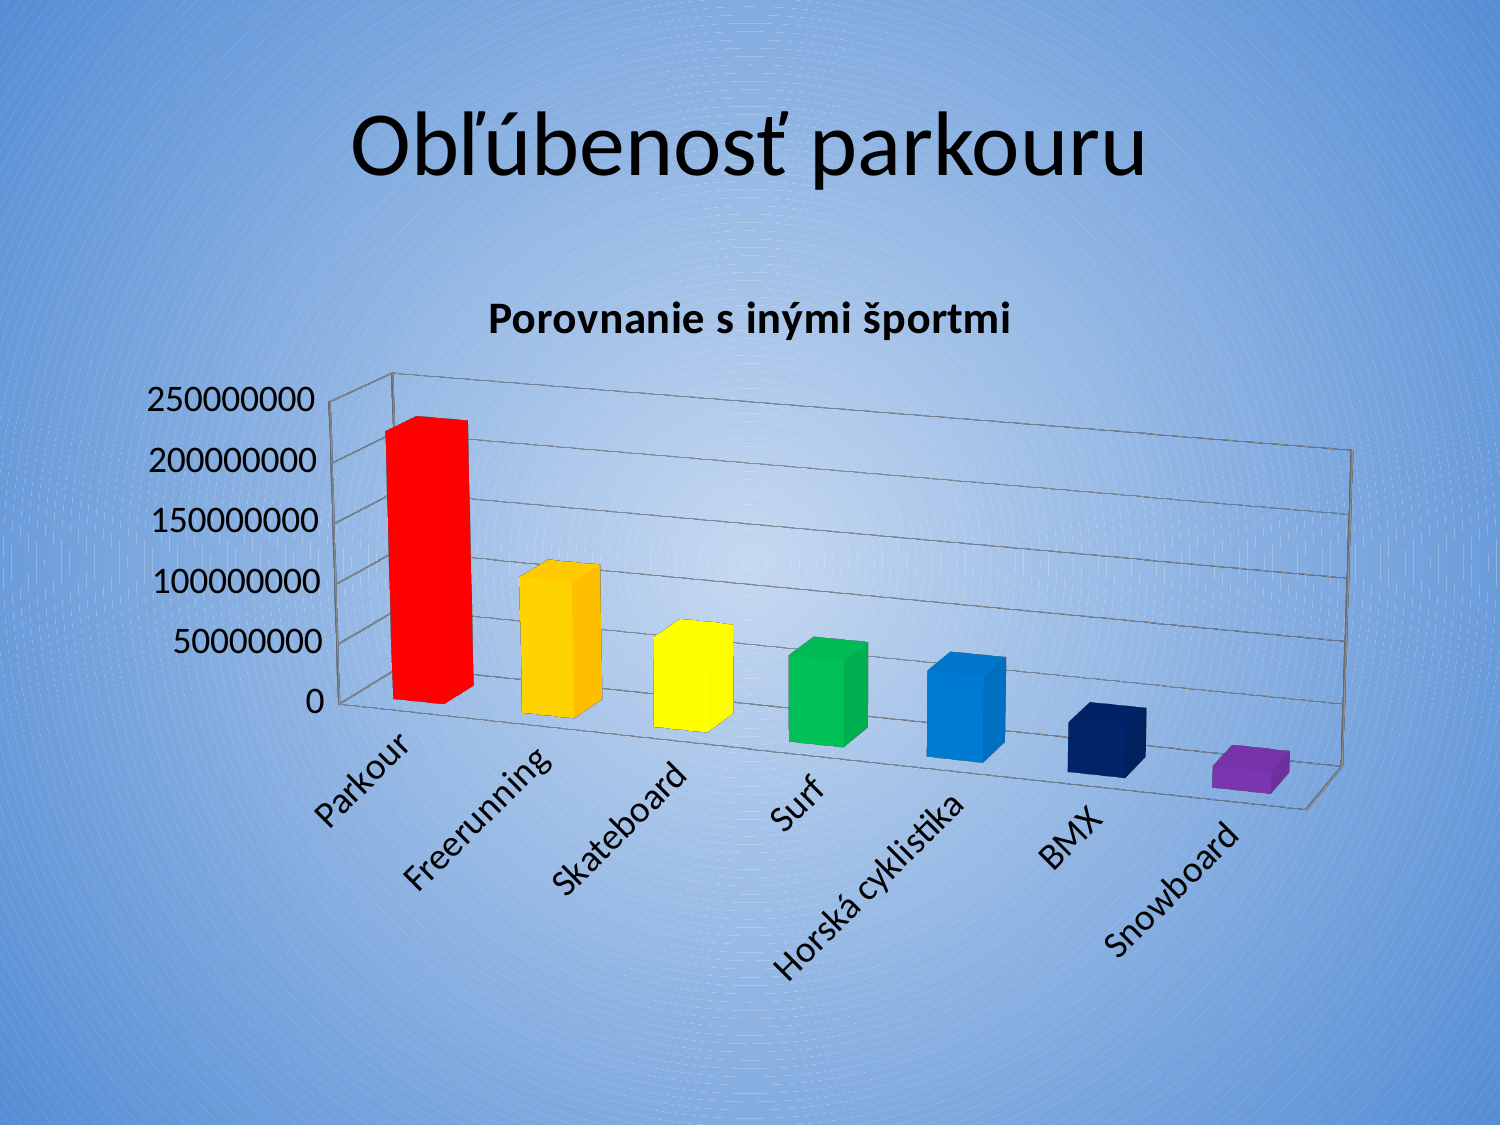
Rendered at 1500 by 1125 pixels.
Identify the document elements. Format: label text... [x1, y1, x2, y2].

title Obľúbenosť parkouru [75, 45, 1425, 233]
chart [74, 262, 1426, 1006]
